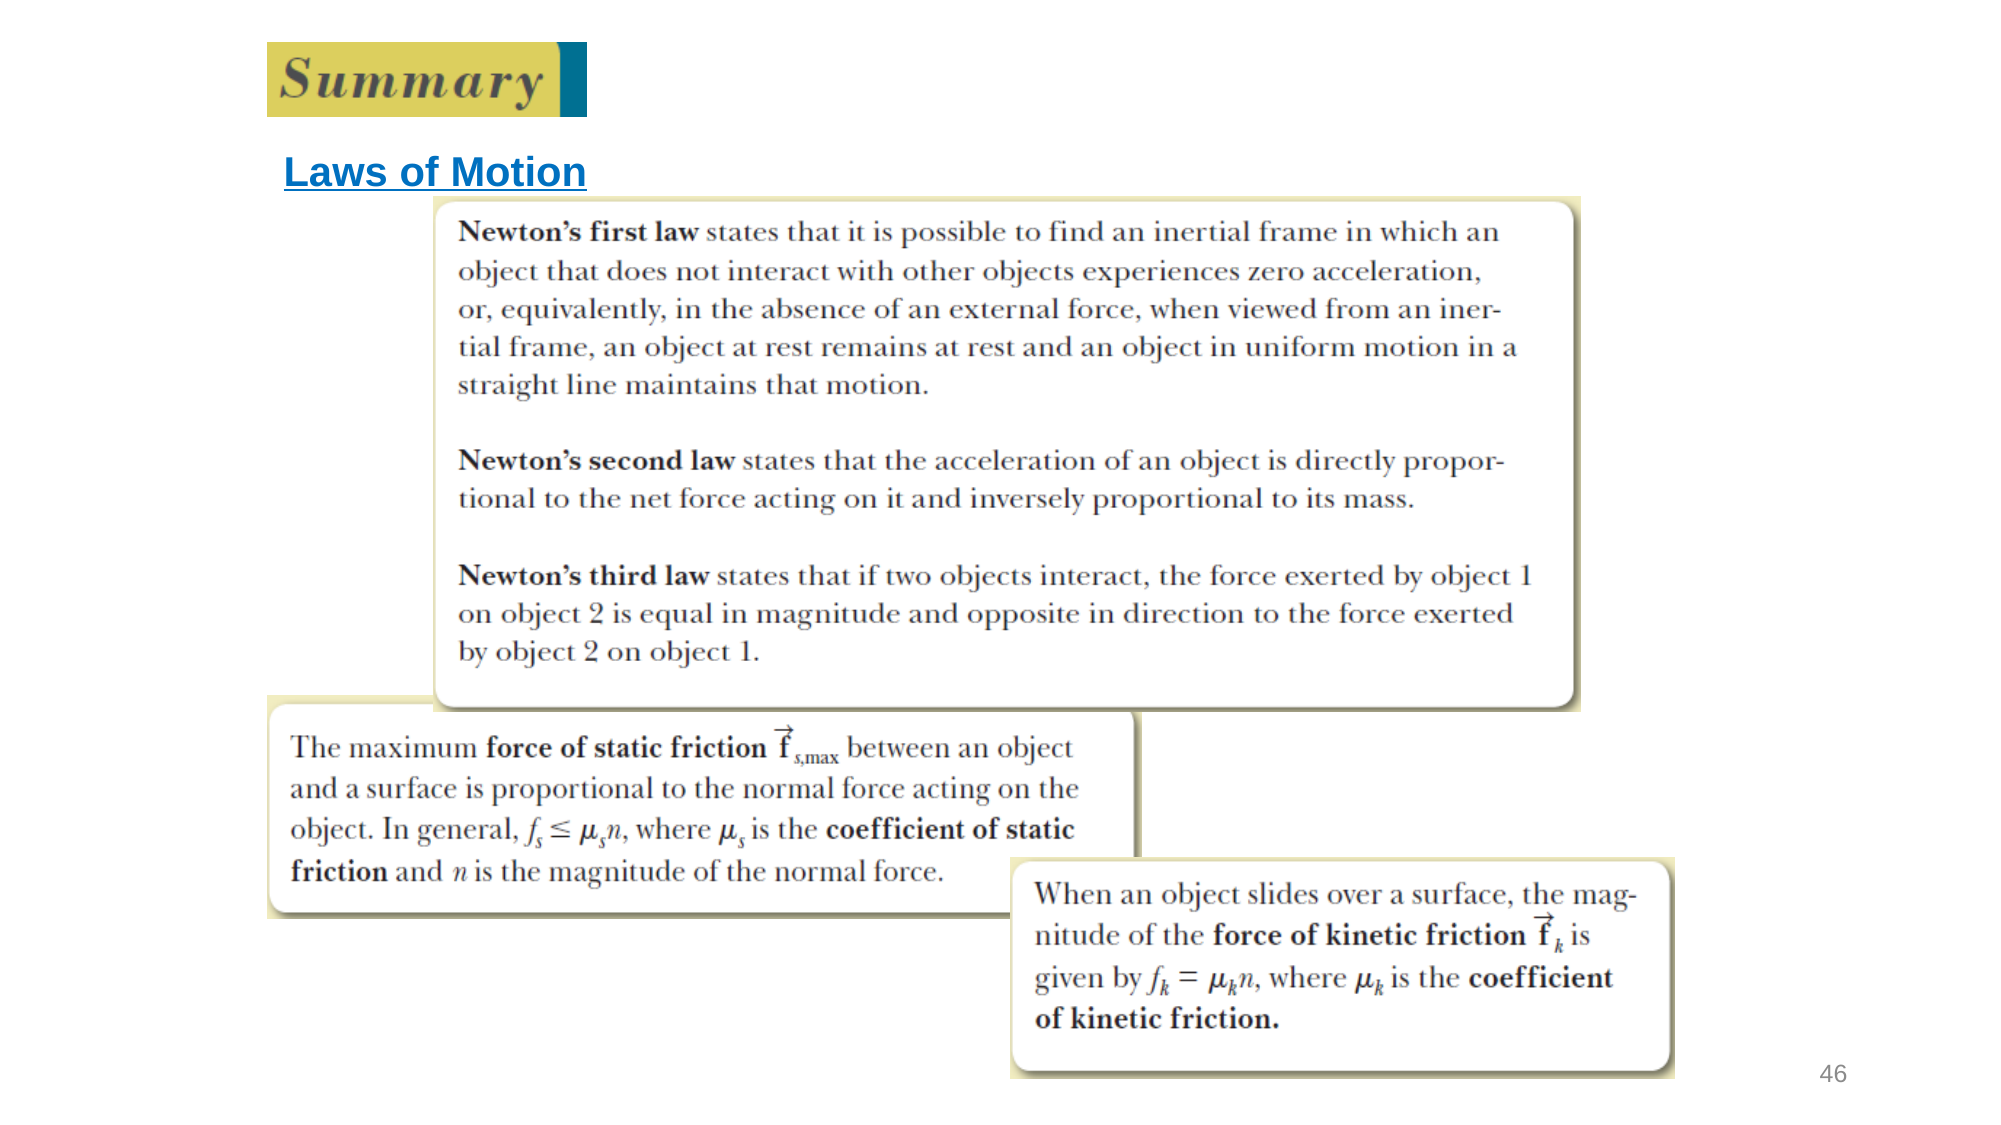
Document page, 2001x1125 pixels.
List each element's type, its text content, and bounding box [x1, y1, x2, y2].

text_box Laws of Motion [268, 137, 603, 203]
slide_number 46 [1412, 1042, 1863, 1103]
picture [267, 42, 560, 117]
picture [267, 196, 1675, 1079]
